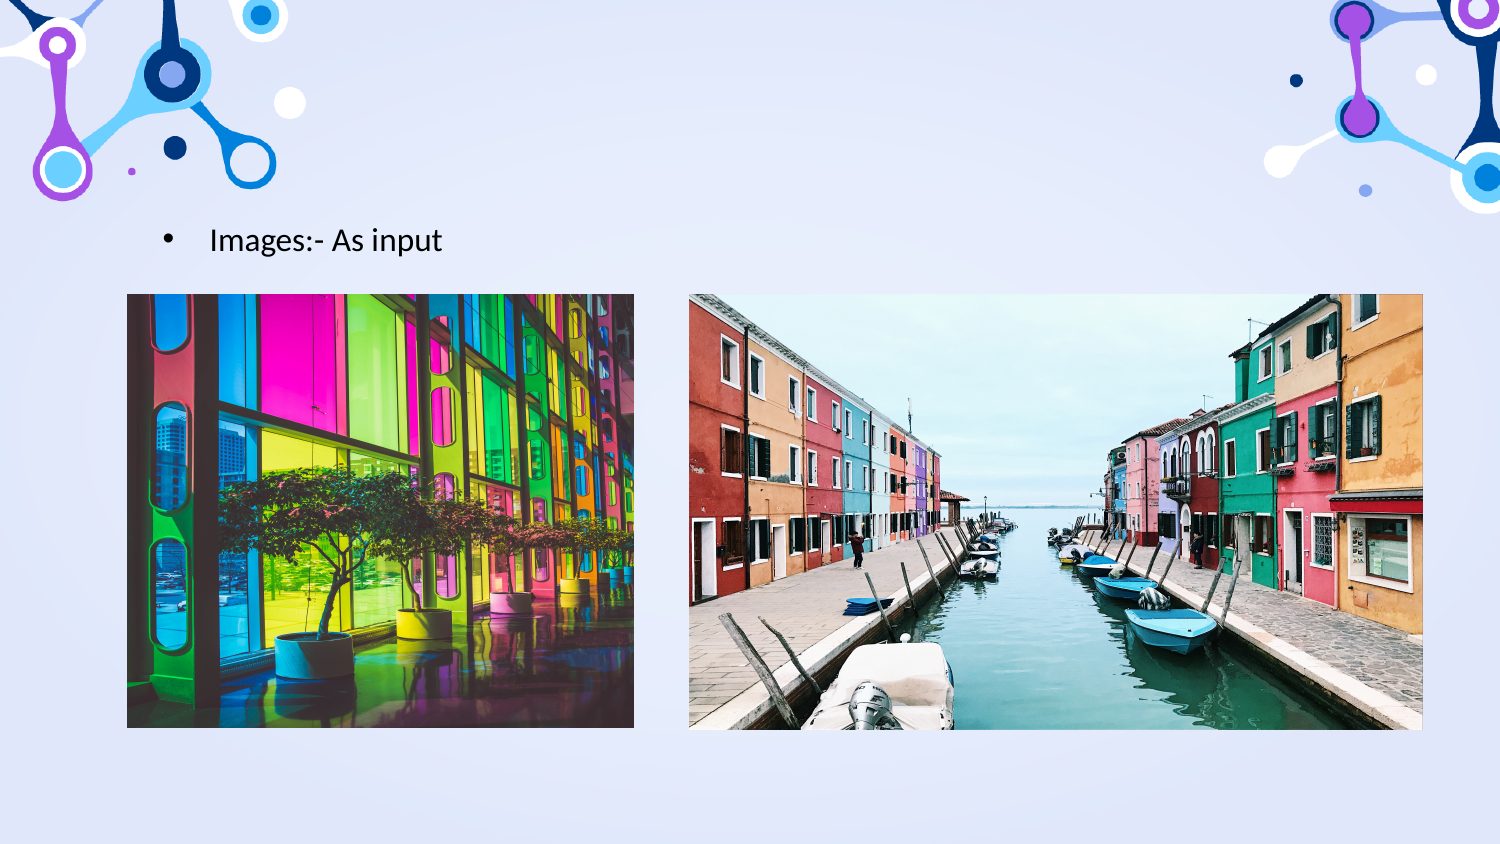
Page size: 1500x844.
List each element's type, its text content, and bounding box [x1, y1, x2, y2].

picture [0, 0, 1500, 844]
text_box Images:- As input [147, 211, 1390, 346]
